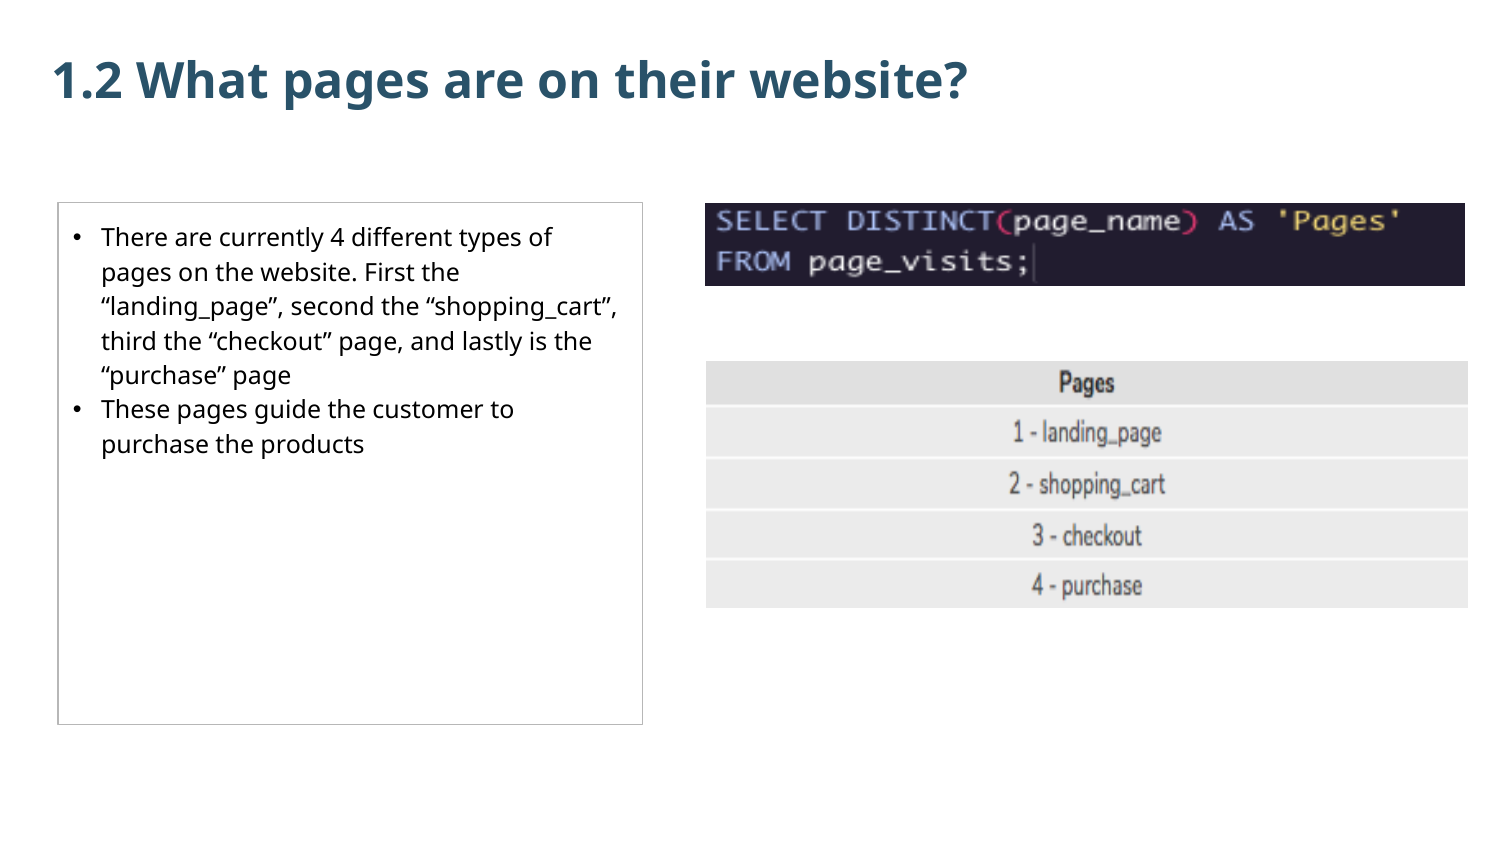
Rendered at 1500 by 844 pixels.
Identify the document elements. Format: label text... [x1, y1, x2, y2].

text_box There are currently 4 different types of pages on the website. First the “landing_page”, second the “shopping_cart”, third the “checkout” page, and lastly is the “purchase” page These pages guide the customer to purchase the products [57, 202, 643, 725]
picture [705, 203, 1466, 286]
text_box 1.2 What pages are on their website? [36, 36, 1435, 124]
picture [706, 361, 1468, 608]
